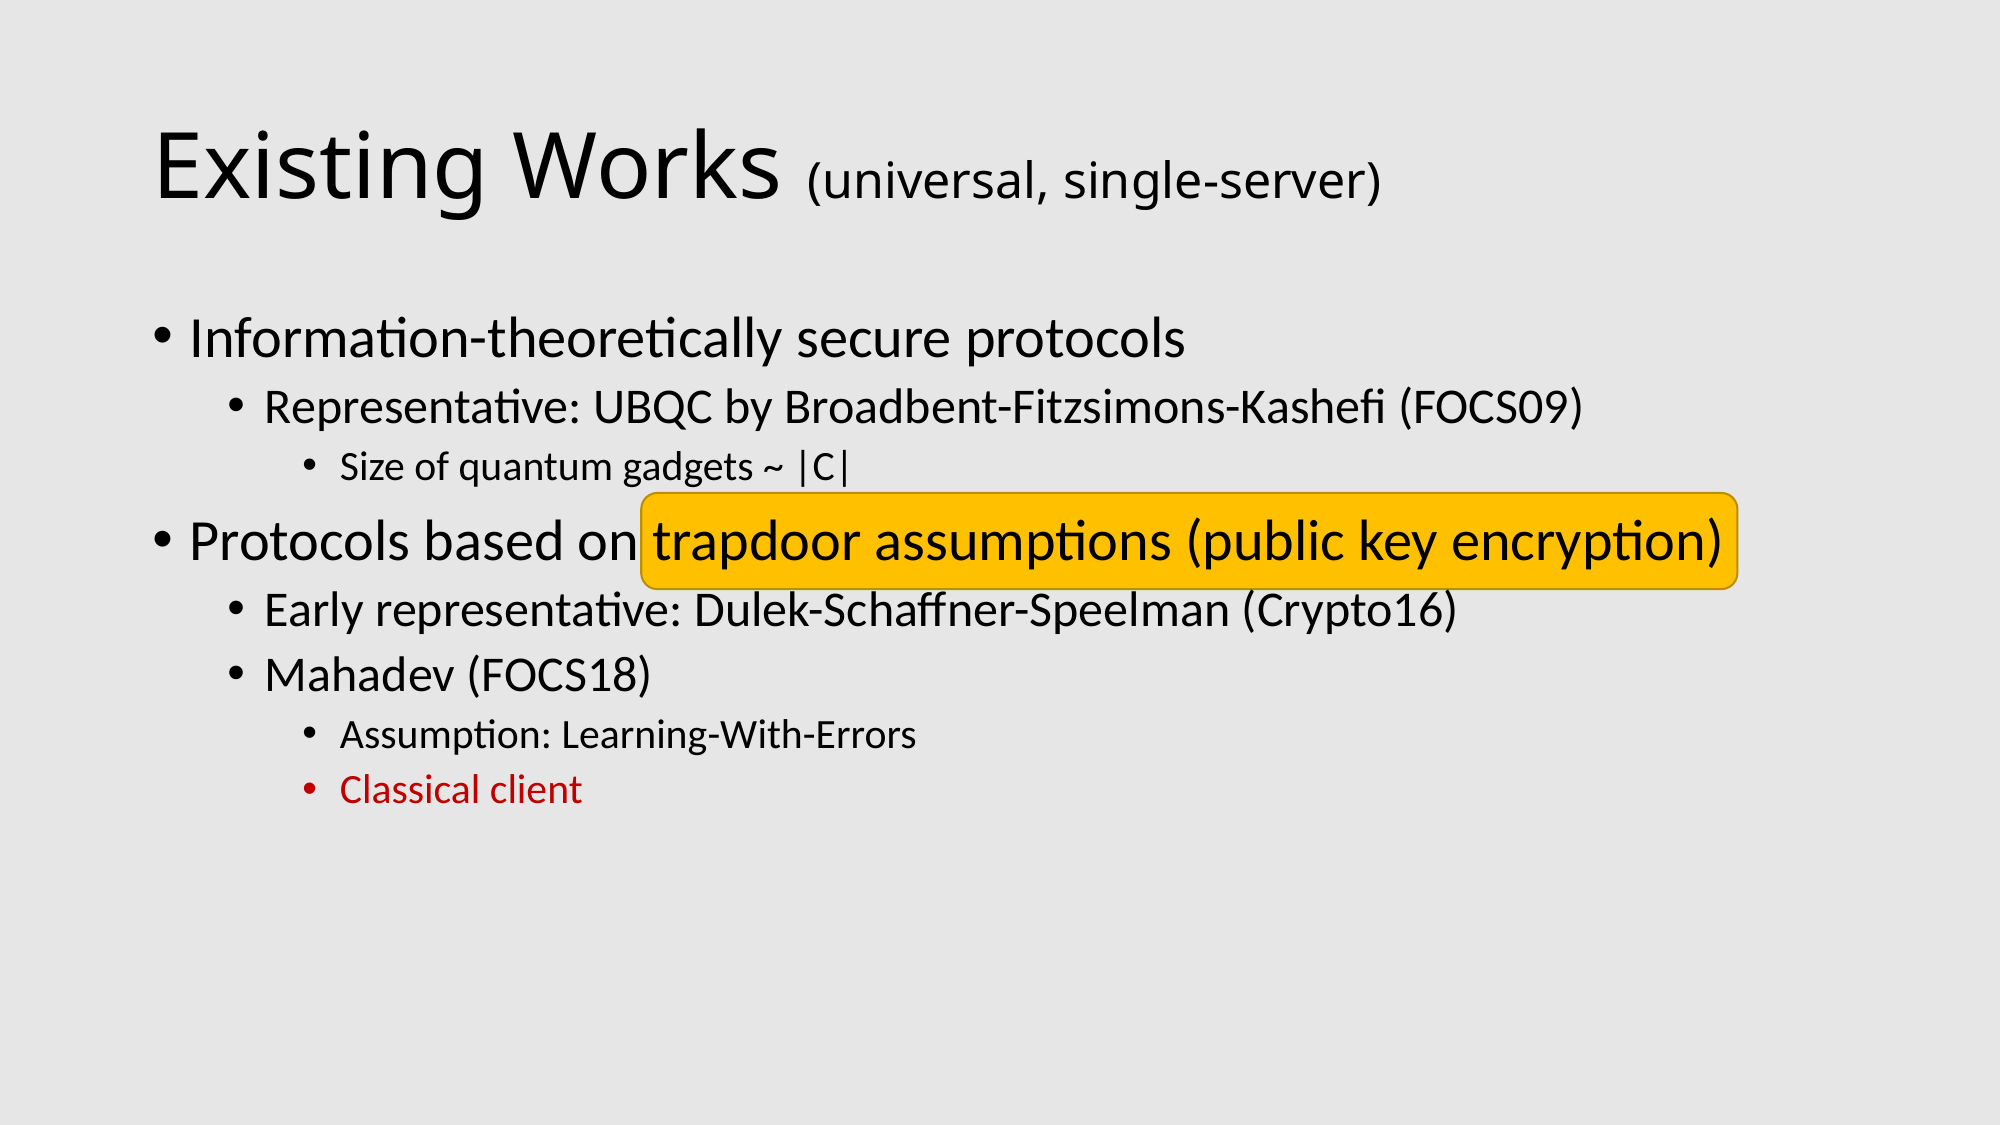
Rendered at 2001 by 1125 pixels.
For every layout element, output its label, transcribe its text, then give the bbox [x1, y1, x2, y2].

list Information-theoretically secure protocols Representative: UBQC by Broadbent-Fitzsimons-Kashefi (FOCS09) Size of quantum gadgets ~ |C| Protocols based on trapdoor assumptions (public key encryption) Early representative: Dulek-Schaffner-Speelman (Crypto16) Mahadev (FOCS18) Assumption: Learning-With-Errors Classical client [137, 299, 1832, 1014]
title Existing Works (universal, single-server) [137, 59, 1863, 278]
